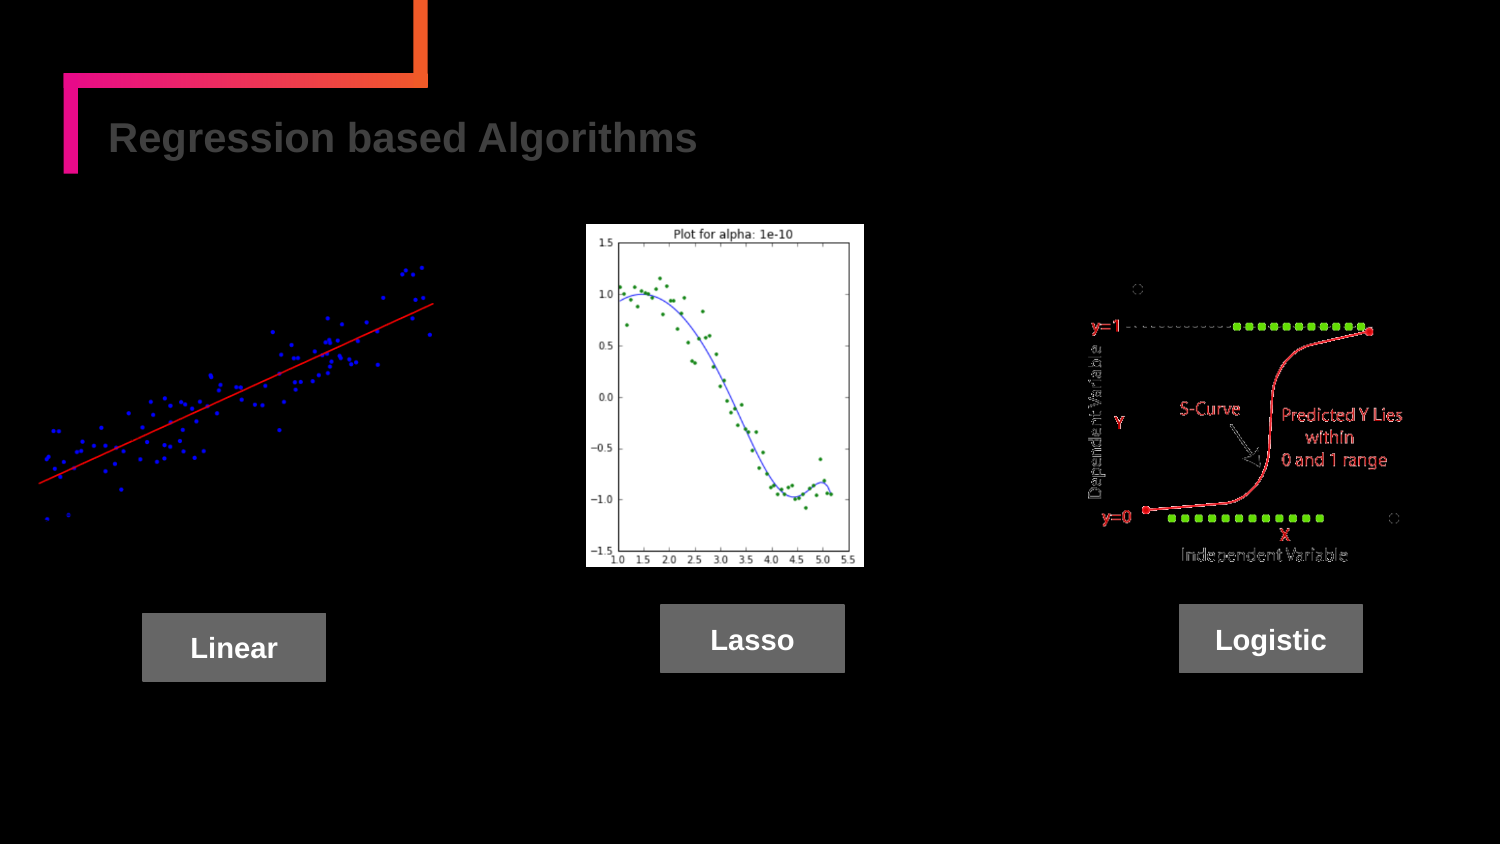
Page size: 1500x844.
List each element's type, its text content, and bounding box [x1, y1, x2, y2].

text_box Logistic [1179, 605, 1363, 673]
text_box Lasso [661, 605, 845, 673]
text_box Linear [142, 613, 326, 681]
picture [20, 254, 448, 537]
title Regression based Algorithms [100, 117, 1455, 169]
picture [585, 224, 865, 568]
picture [1076, 280, 1418, 564]
